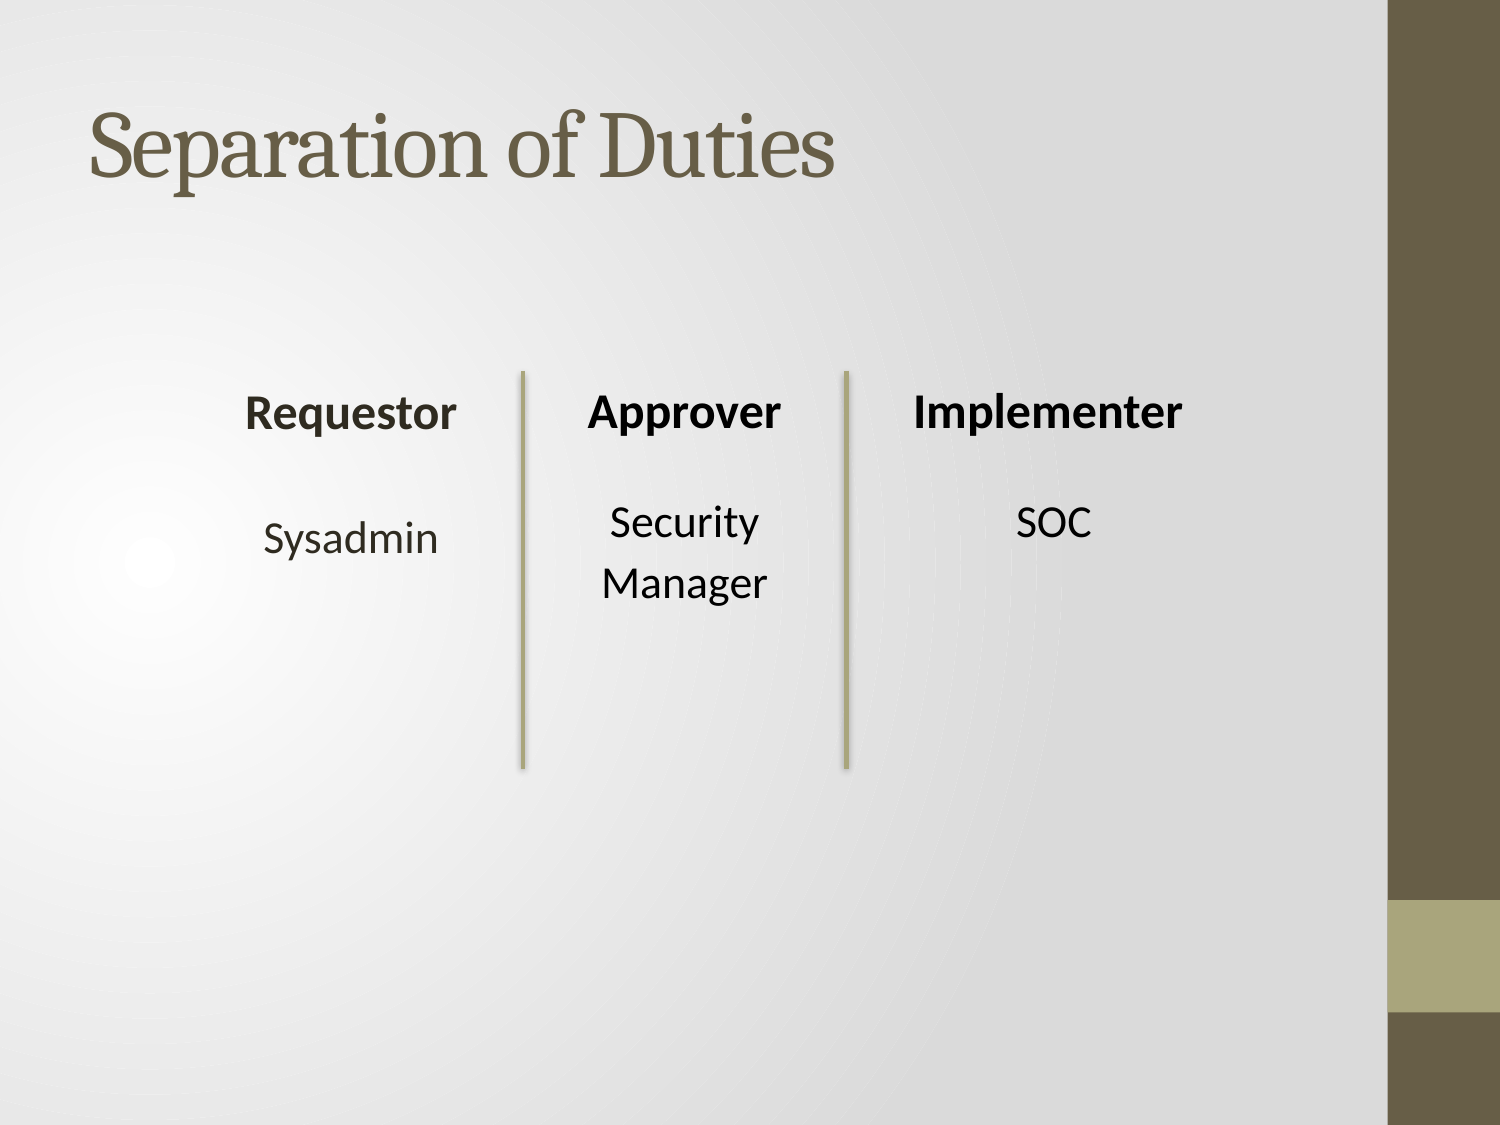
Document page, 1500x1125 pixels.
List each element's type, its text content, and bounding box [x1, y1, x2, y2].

text_box Approver Security Manager [558, 370, 811, 830]
title Separation of Duties [75, 45, 1325, 233]
text_box Requestor Sysadmin [225, 372, 477, 832]
text_box Implementer SOC [892, 370, 1216, 830]
